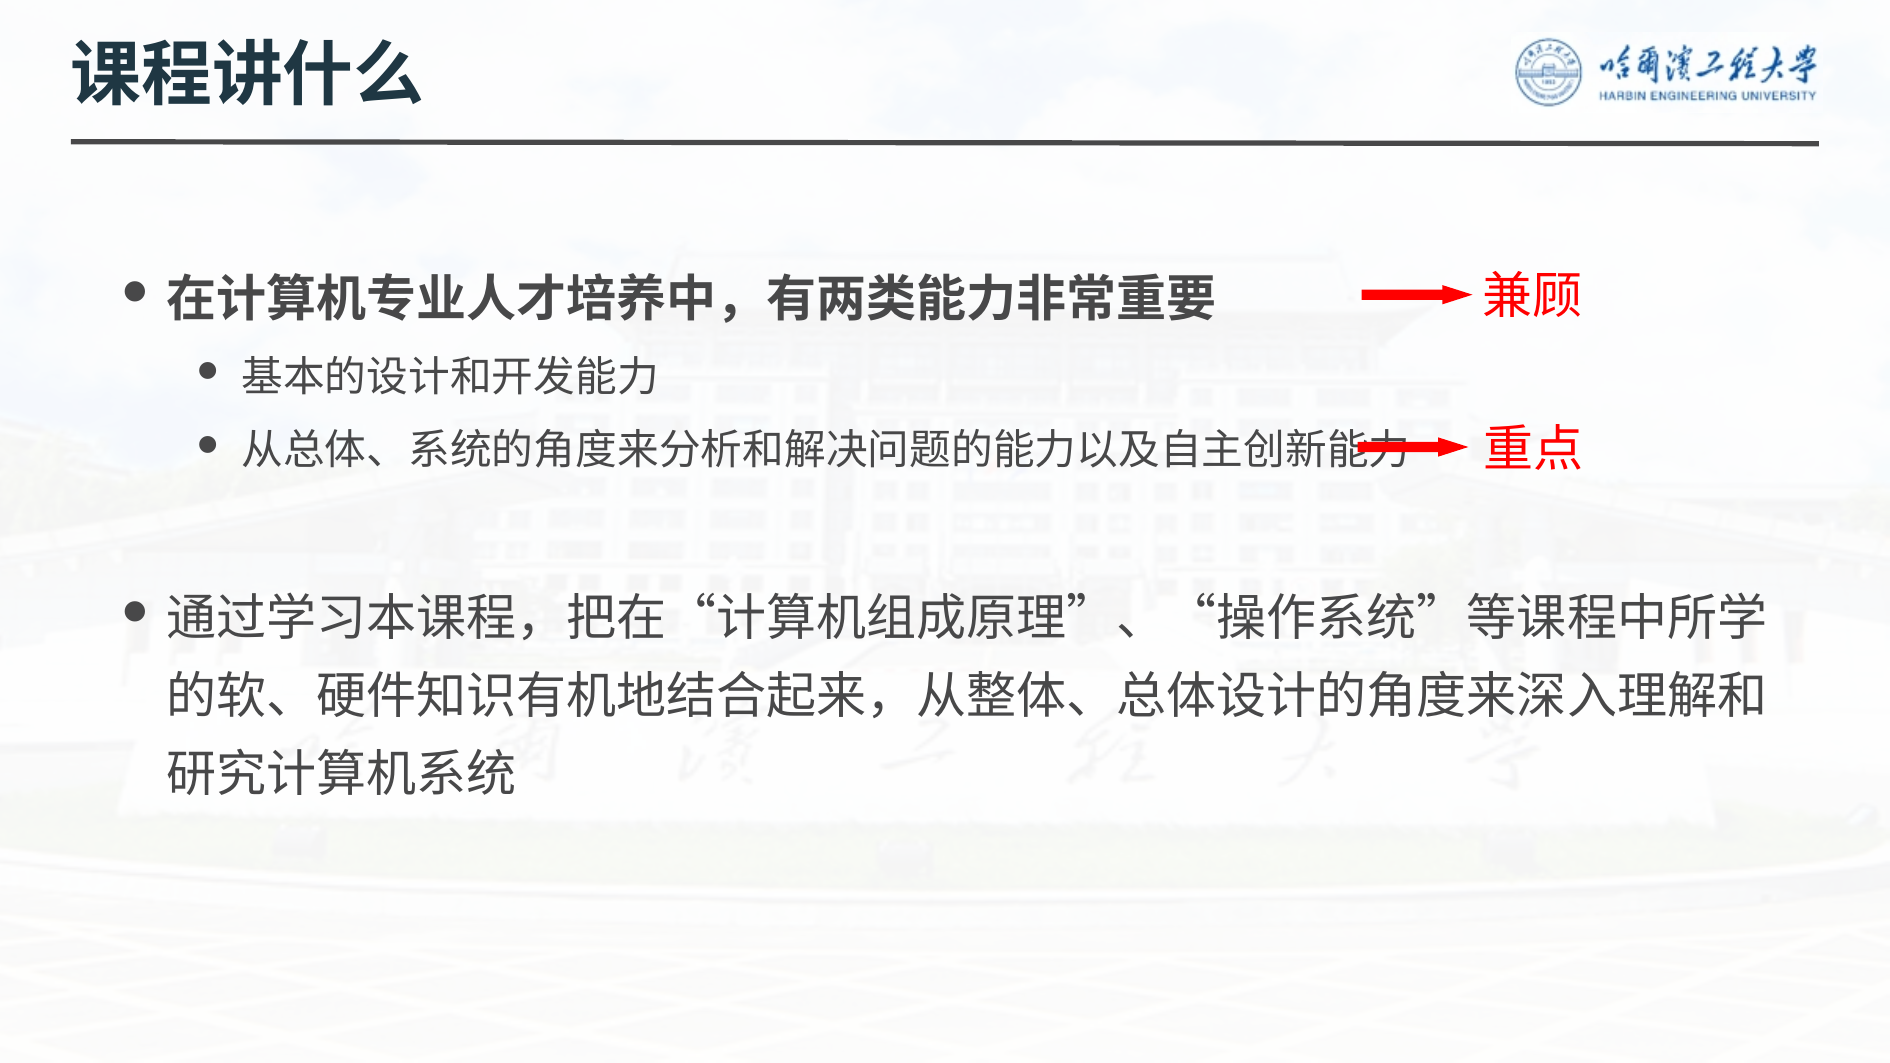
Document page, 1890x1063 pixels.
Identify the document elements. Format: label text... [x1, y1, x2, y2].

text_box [1358, 408, 1600, 485]
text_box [1362, 255, 1598, 331]
text_box 课程讲什么 [70, 23, 1493, 118]
picture [1511, 32, 1824, 113]
text_box 在计算机专业人才培养中，有两类能力非常重要 基本的设计和开发能力 从总体、系统的角度来分析和解决问题的能力以及自主创新能力 通过学习本课程，把在“计算机组成原理”、“操作系统”等课程中所学的软、硬件知识有机地结合起来，从整体、总体设计的角度来深入理解和研究计算机系统 [107, 241, 1783, 810]
